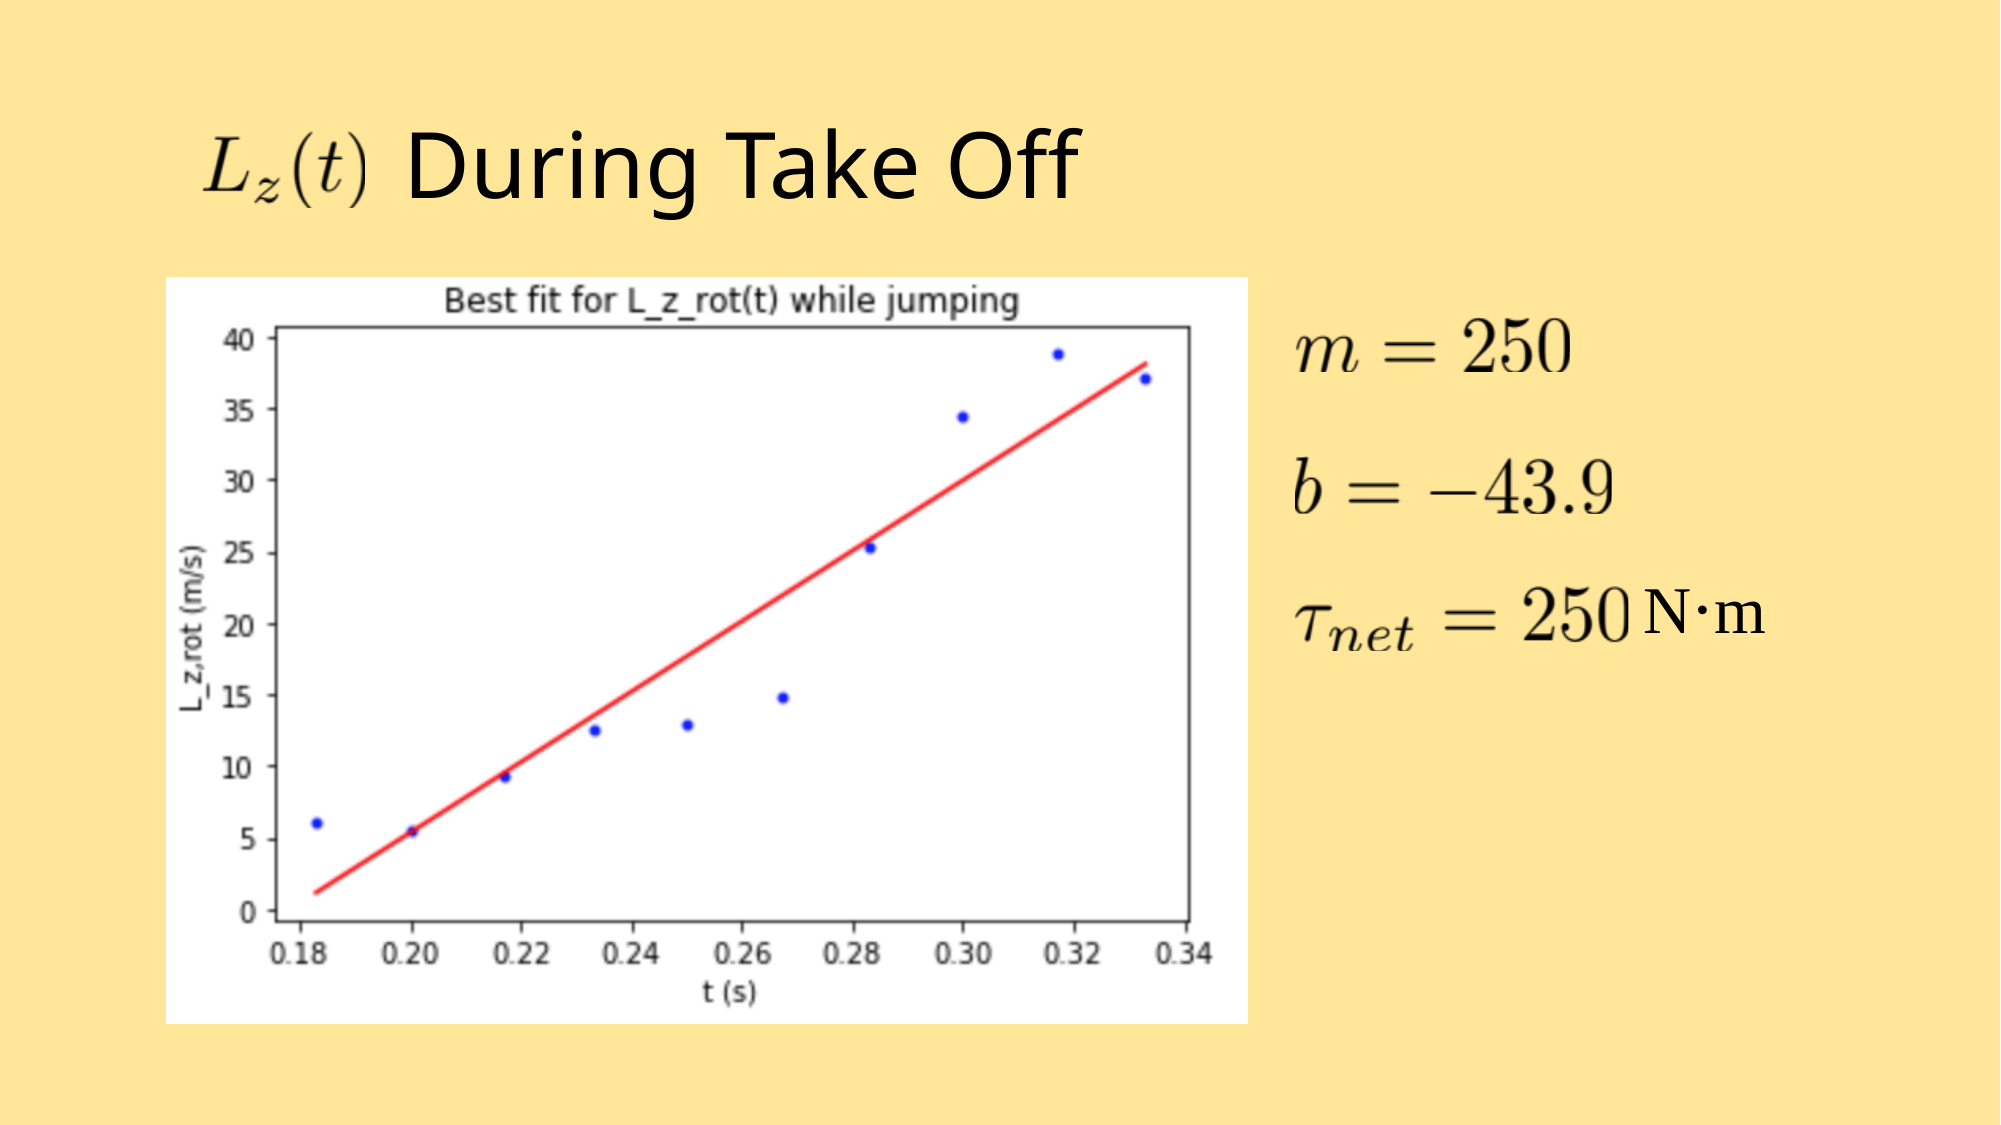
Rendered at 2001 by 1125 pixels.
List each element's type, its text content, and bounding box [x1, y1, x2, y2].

text_box N⋅m [1628, 559, 2000, 655]
picture [1294, 317, 1571, 373]
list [166, 277, 1248, 1024]
picture [1294, 456, 1612, 514]
title During Take Off [365, 59, 2000, 278]
picture [202, 130, 365, 208]
picture [1294, 585, 1629, 651]
